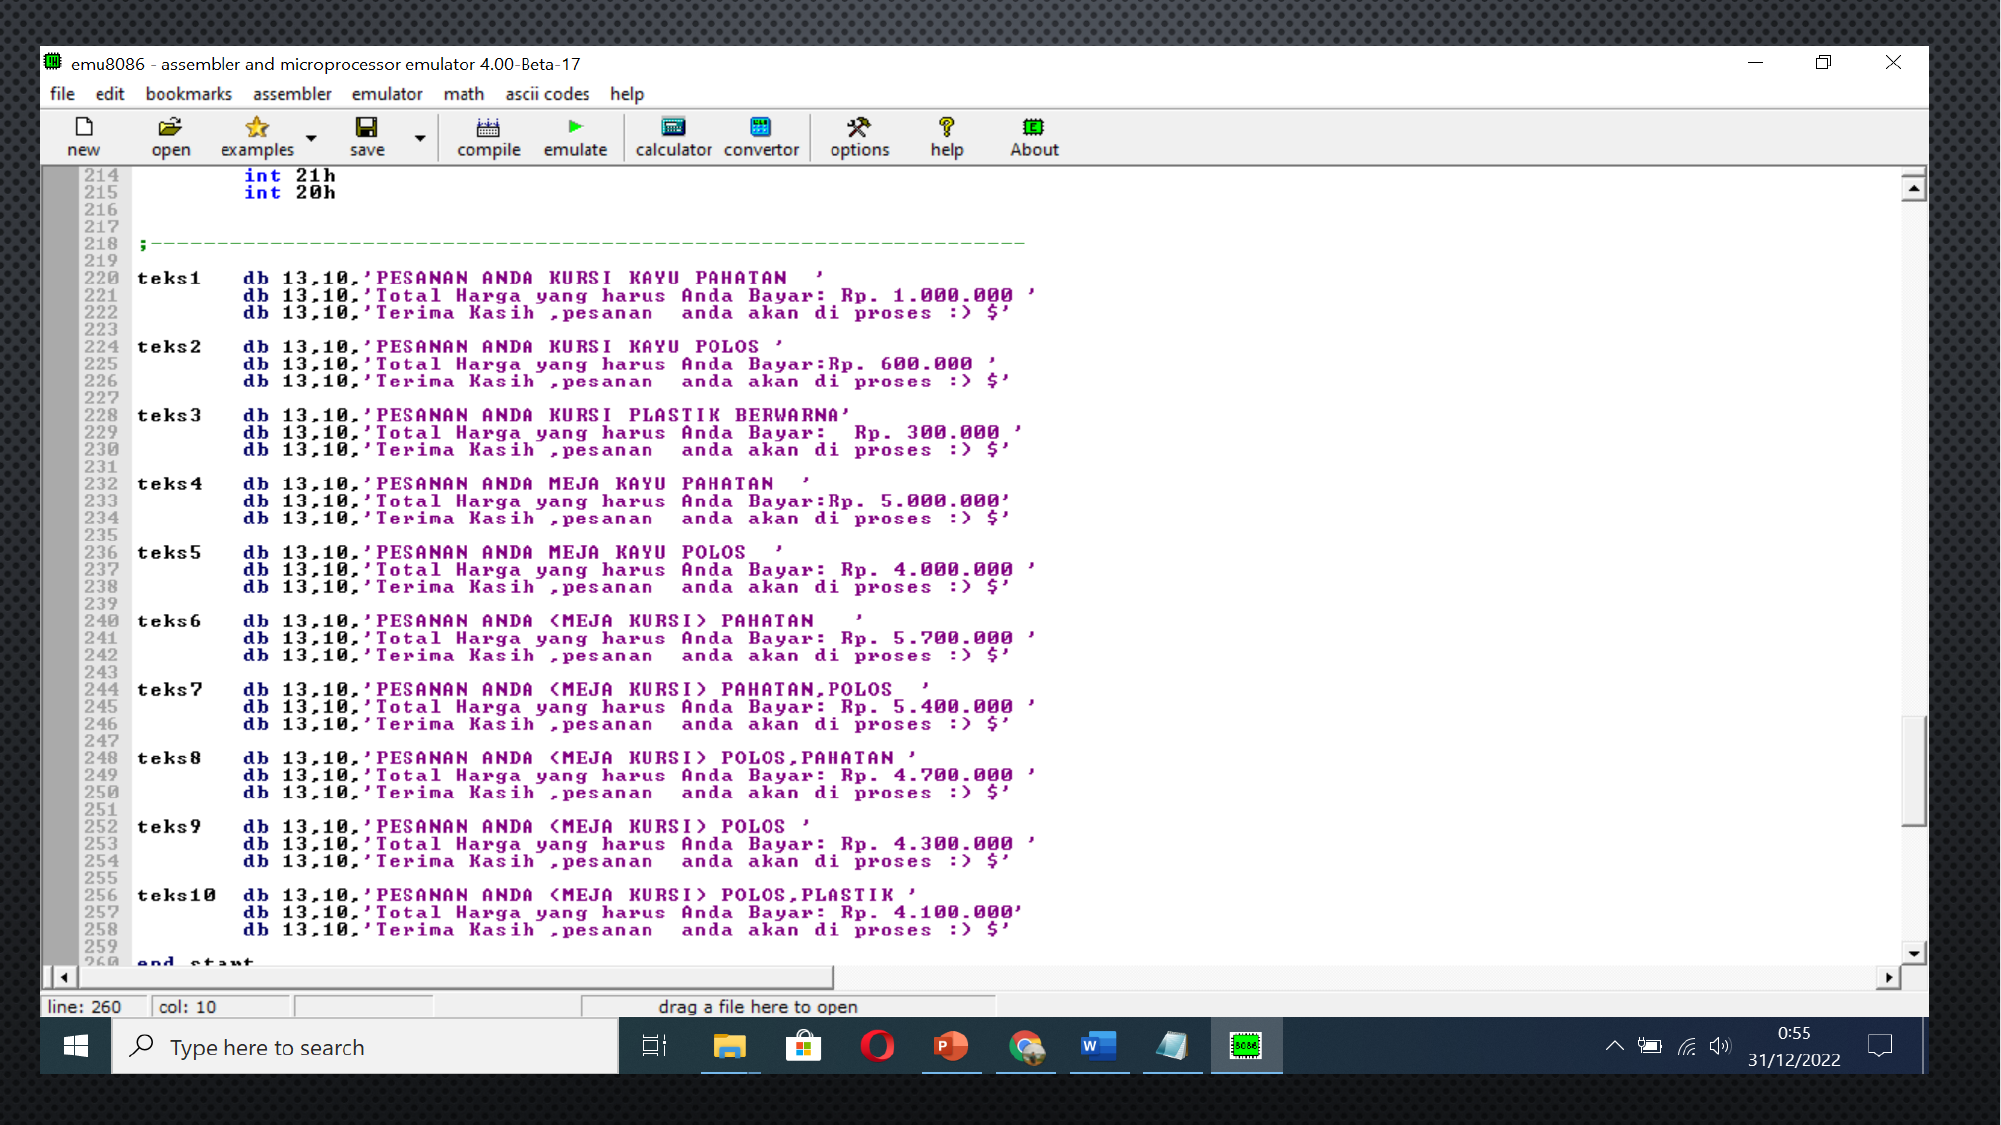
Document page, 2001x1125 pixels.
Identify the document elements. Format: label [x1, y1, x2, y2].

picture [40, 46, 1929, 1074]
